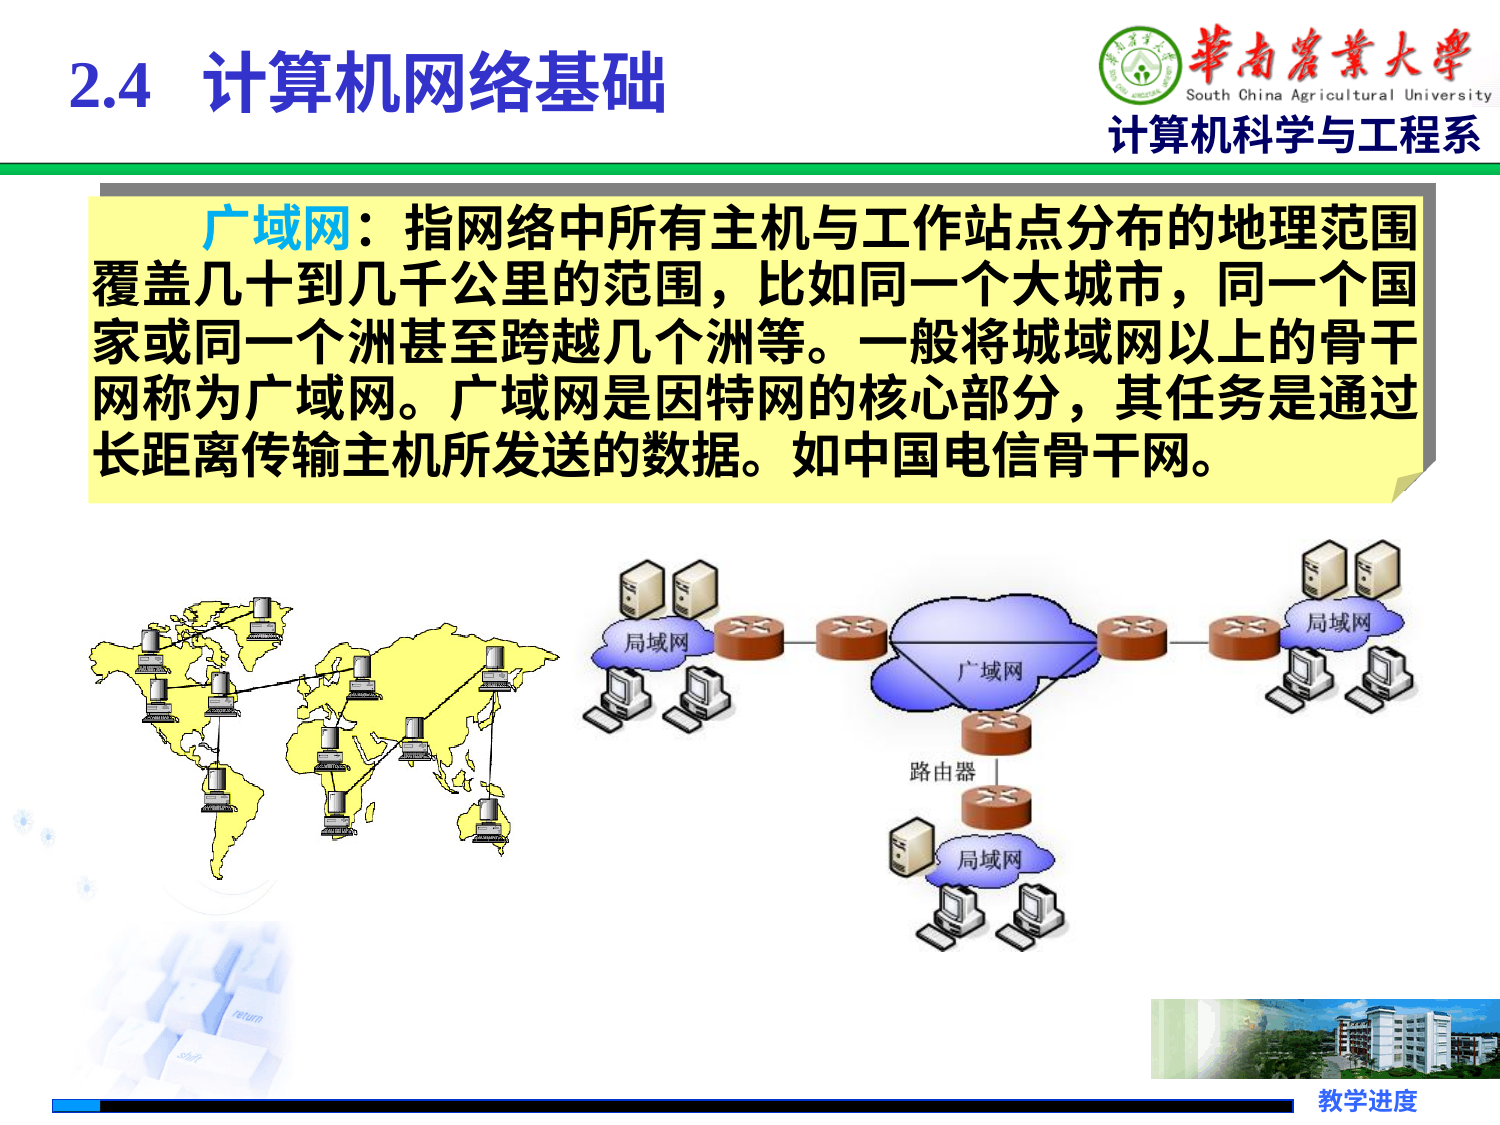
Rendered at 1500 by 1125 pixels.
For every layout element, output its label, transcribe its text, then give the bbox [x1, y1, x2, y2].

picture [1151, 999, 1500, 1079]
text_box 广域网：指网络中所有主机与工作站点分布的地理范围覆盖几十到几千公里的范围，比如同一个大城市，同一个国家或同一个洲甚至跨越几个洲等。一般将城域网以上的骨干网称为广域网。广域网是因特网的核心部分，其任务是通过长距离传输主机所发送的数据。如中国电信骨干网。 [88, 196, 1424, 504]
picture [1092, 18, 1500, 107]
title 2.4 计算机网络基础 [53, 31, 1116, 132]
picture [572, 538, 1424, 962]
picture [0, 162, 1500, 175]
picture [0, 597, 562, 1118]
text_box [53, 1099, 101, 1112]
